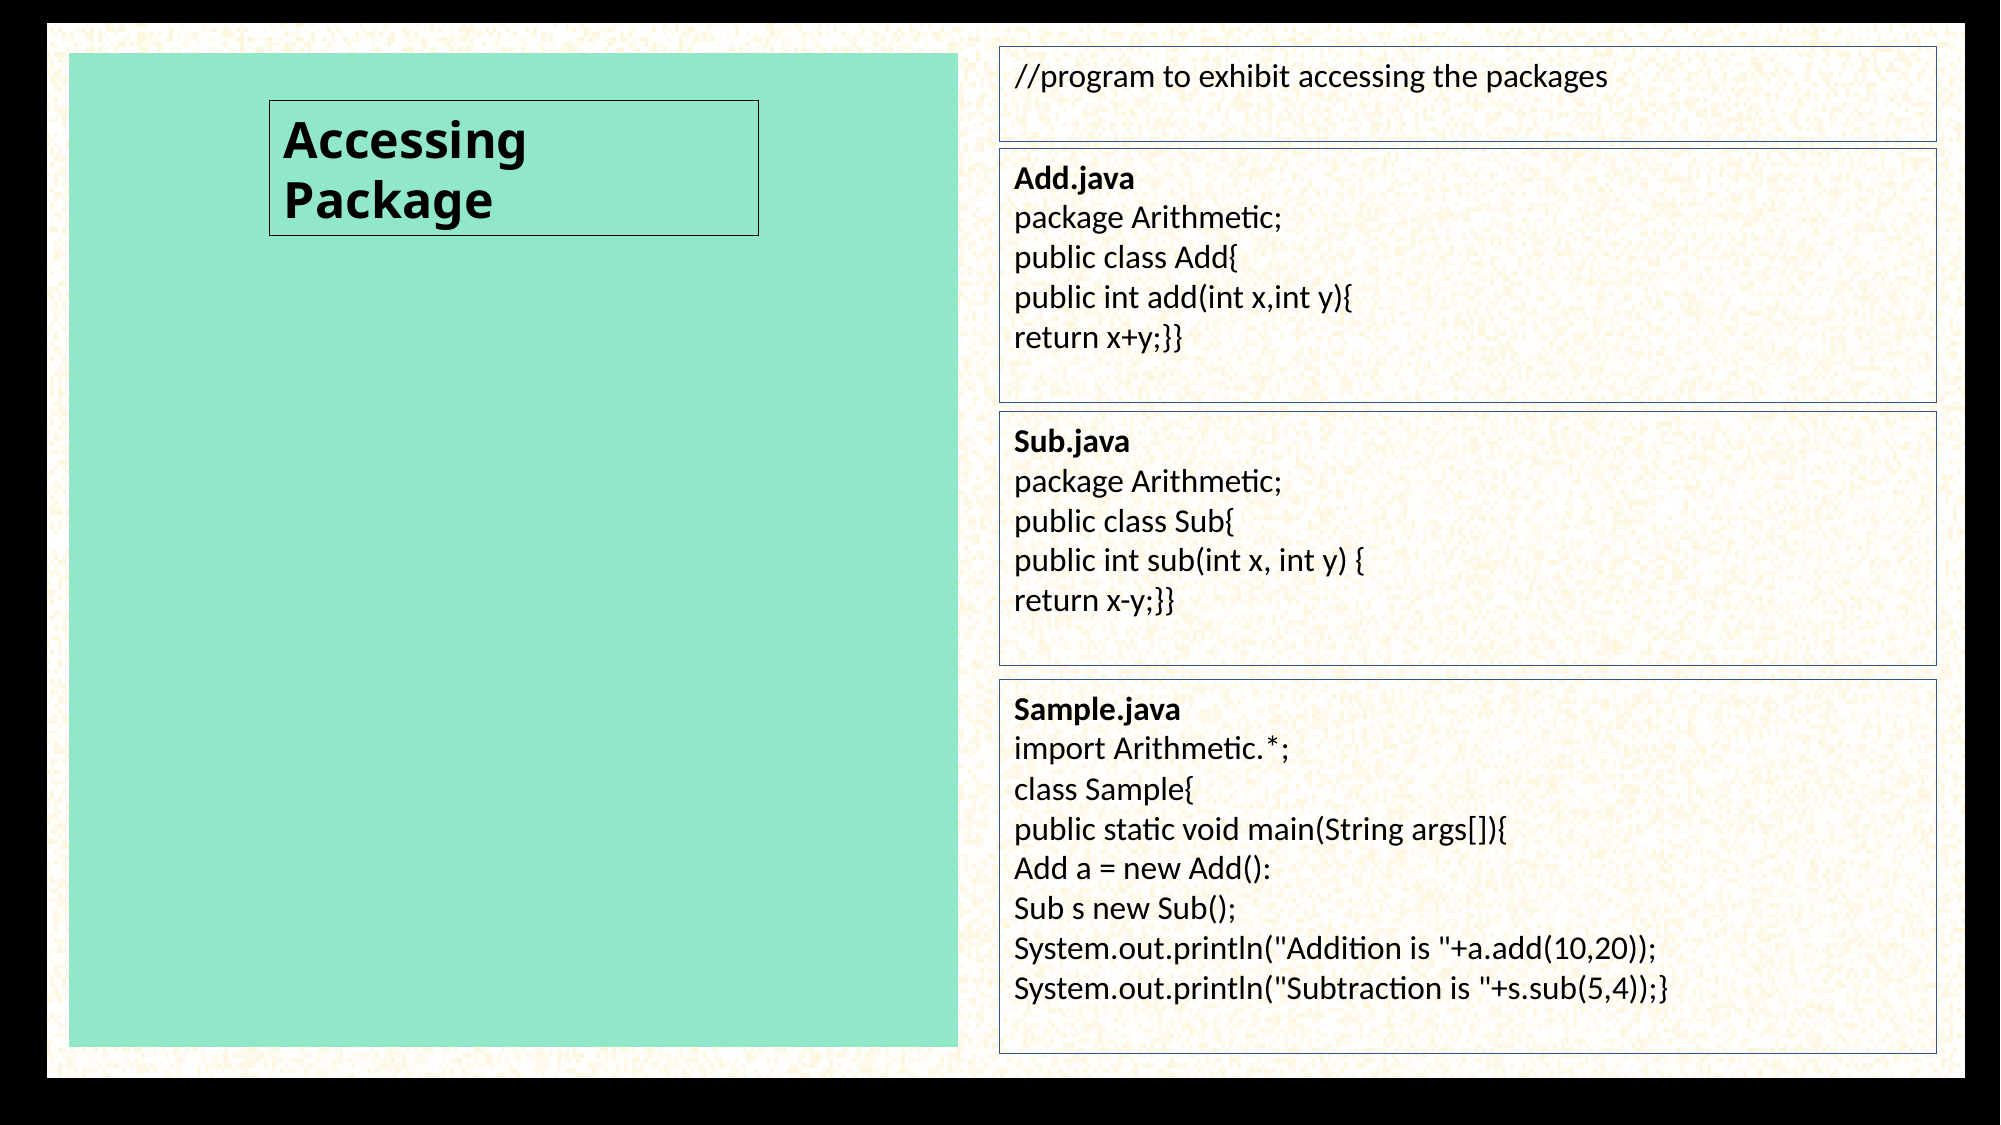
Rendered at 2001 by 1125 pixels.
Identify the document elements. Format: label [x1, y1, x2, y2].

picture [47, 22, 1965, 1078]
